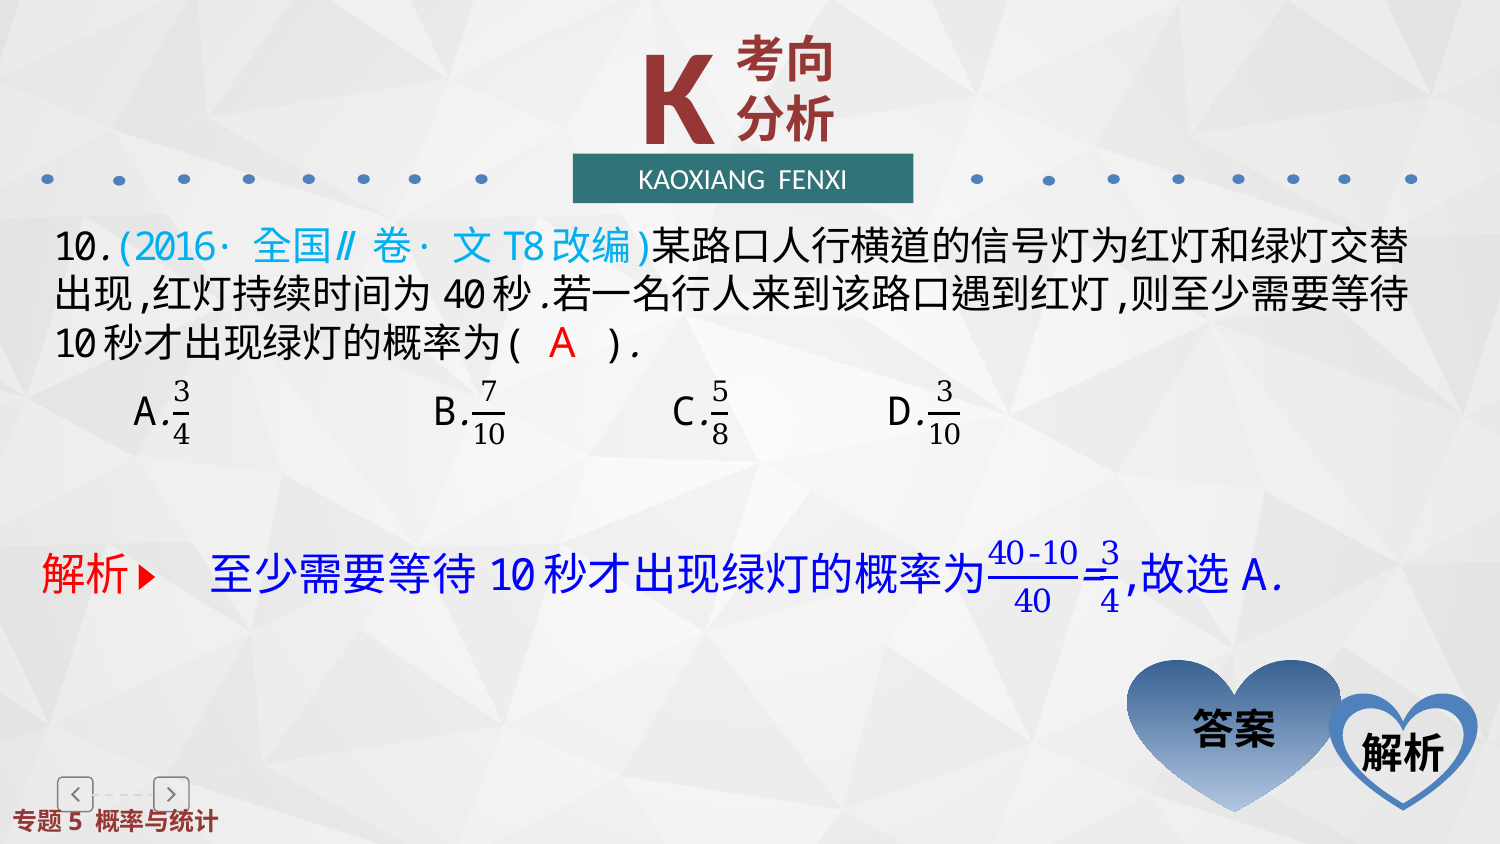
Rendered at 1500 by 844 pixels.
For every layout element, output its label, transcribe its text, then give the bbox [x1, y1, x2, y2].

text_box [41, 0, 1418, 205]
picture [0, 0, 1500, 844]
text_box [41, 504, 1382, 635]
text_box 答案 [1125, 657, 1343, 814]
text_box 解析 [1326, 691, 1480, 813]
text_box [52, 221, 1428, 456]
